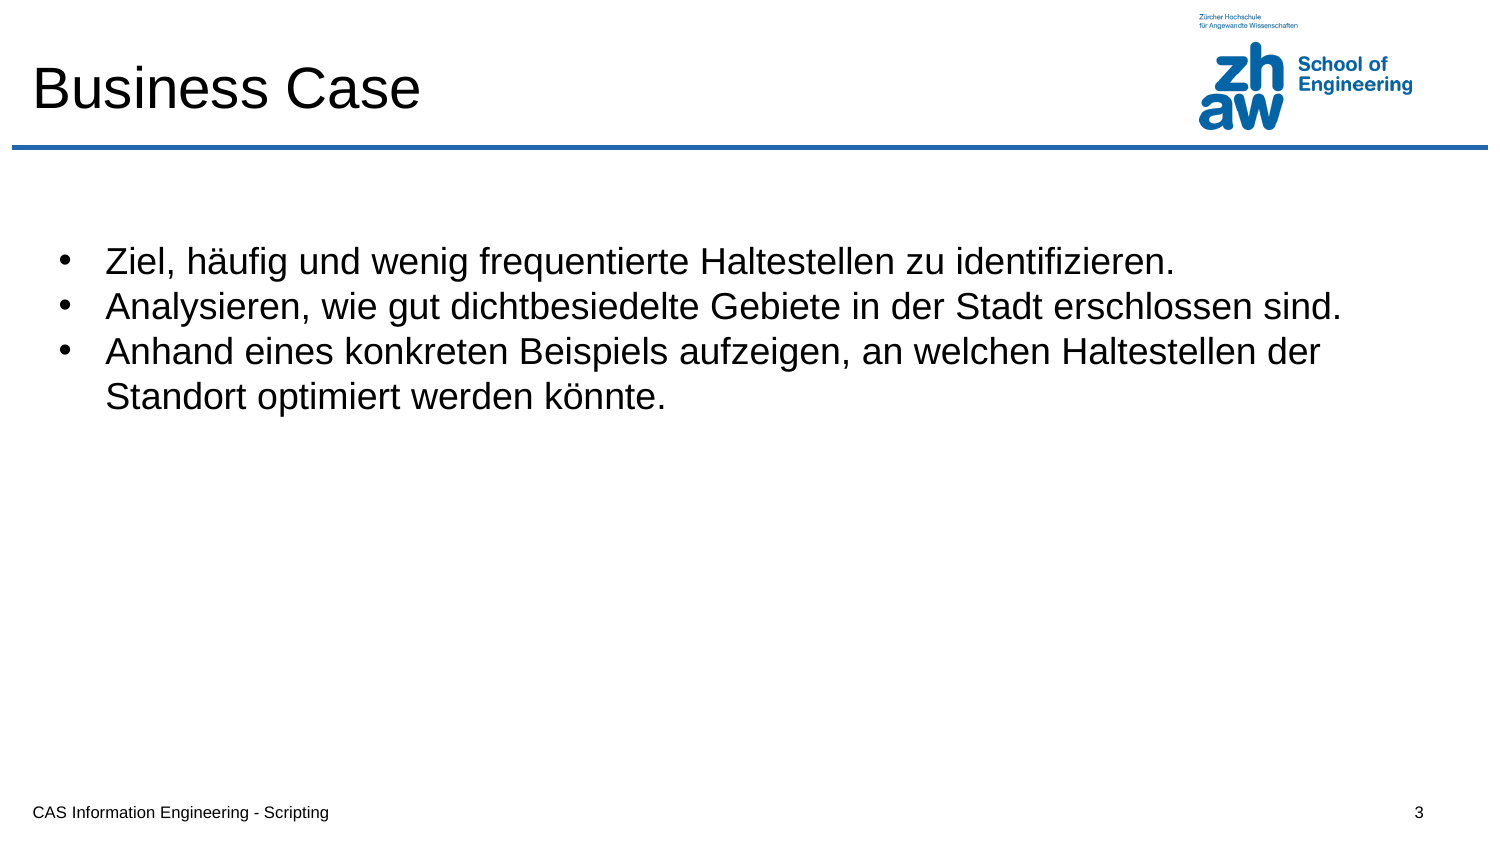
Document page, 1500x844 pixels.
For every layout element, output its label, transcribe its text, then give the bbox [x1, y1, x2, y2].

title Business Case [17, 27, 1199, 143]
slide_number CAS Information Engineering - Scripting [17, 793, 372, 830]
slide_number 3 [1399, 793, 1483, 830]
picture [1199, 14, 1412, 130]
text_box Ziel, häufig und wenig frequentierte Haltestellen zu identifizieren. Analysieren, wie gut dichtbesiedelte Gebiete in der Stadt erschlossen sind. Anhand eines konkreten Beispiels aufzeigen, an welchen Haltestellen der Standort optimiert werden könnte. [43, 229, 1459, 425]
